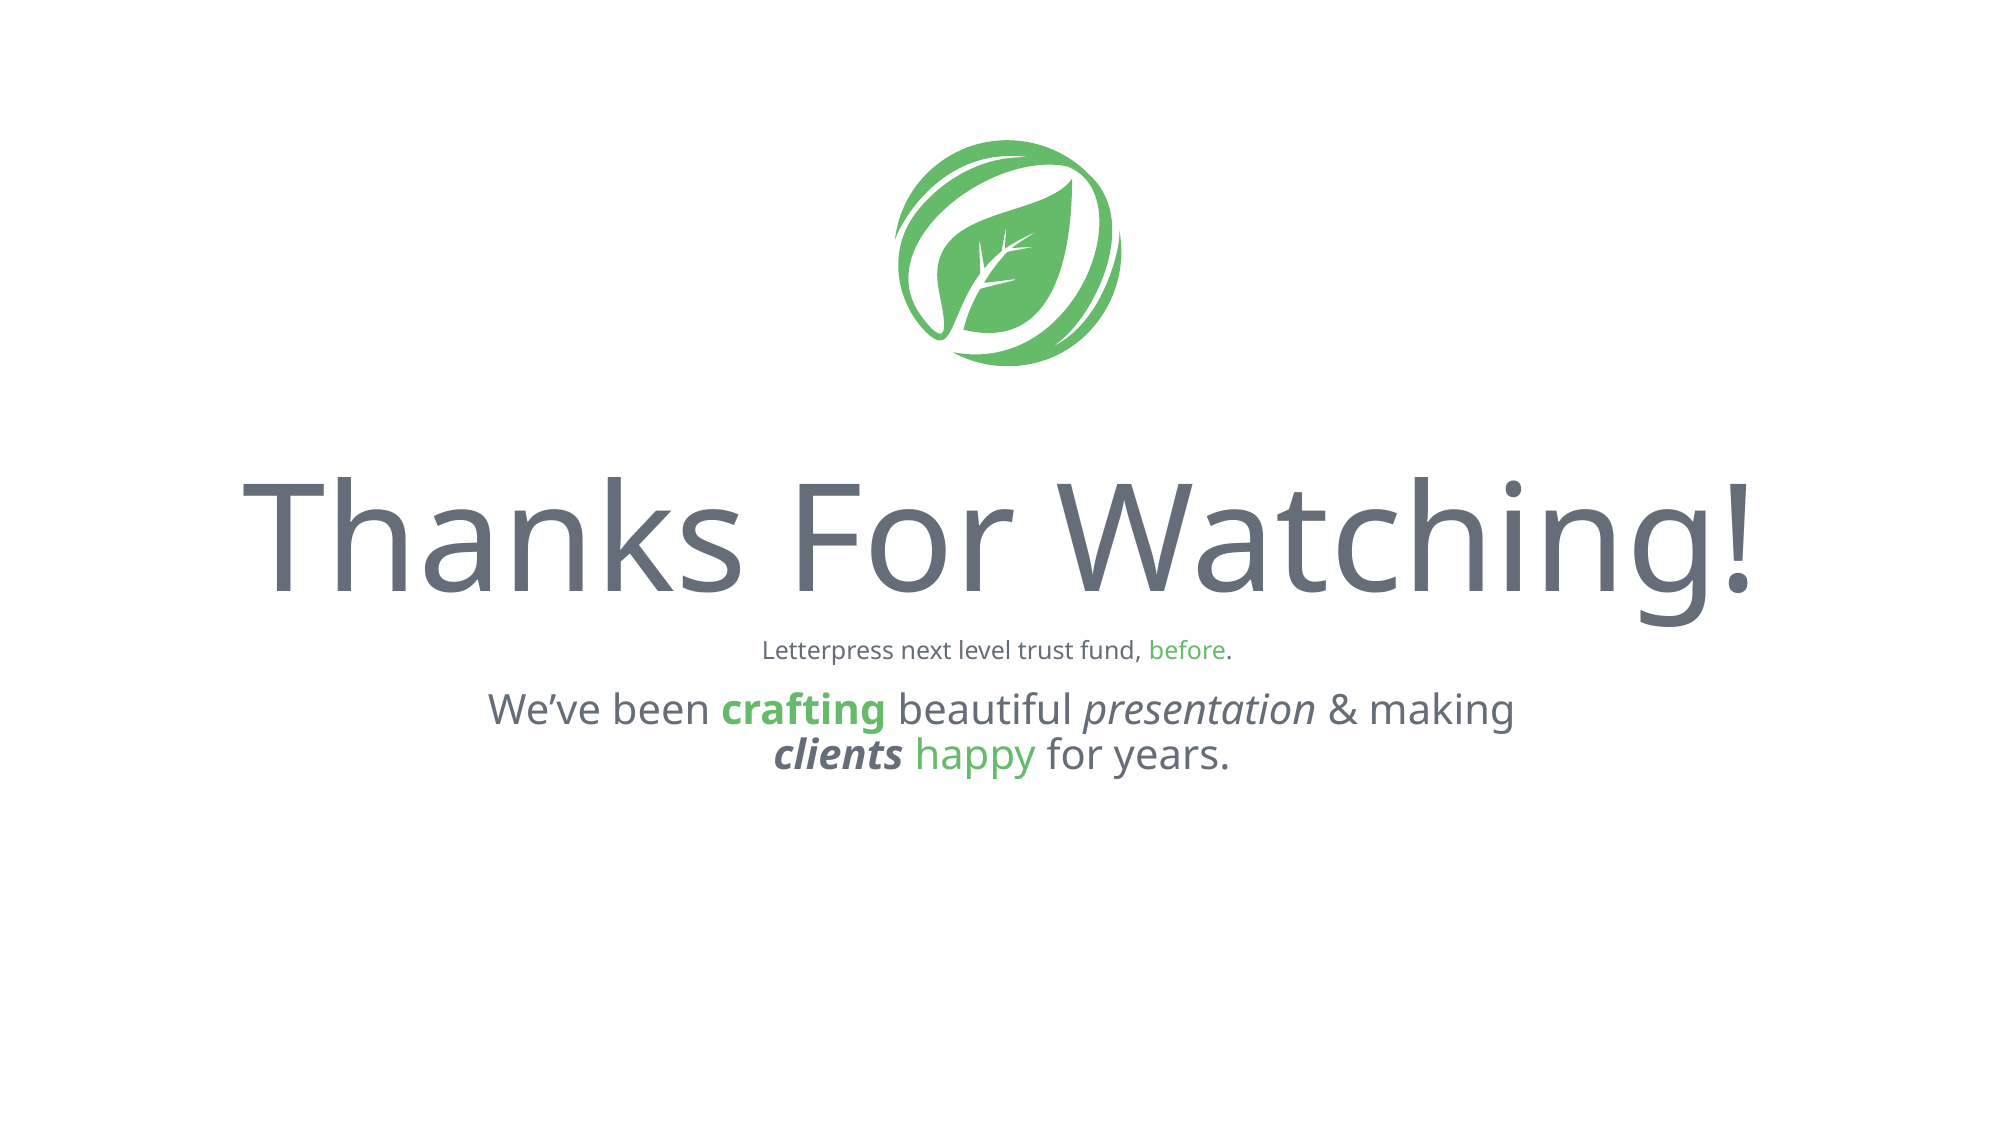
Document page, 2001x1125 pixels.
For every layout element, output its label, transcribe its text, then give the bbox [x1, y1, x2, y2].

text_box Letterpress next level trust fund, before. [747, 627, 1254, 672]
text_box Thanks For Watching! [227, 434, 1775, 629]
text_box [860, 126, 1143, 377]
text_box We’ve been crafting beautiful presentation & making clients happy for years. [426, 681, 1578, 786]
